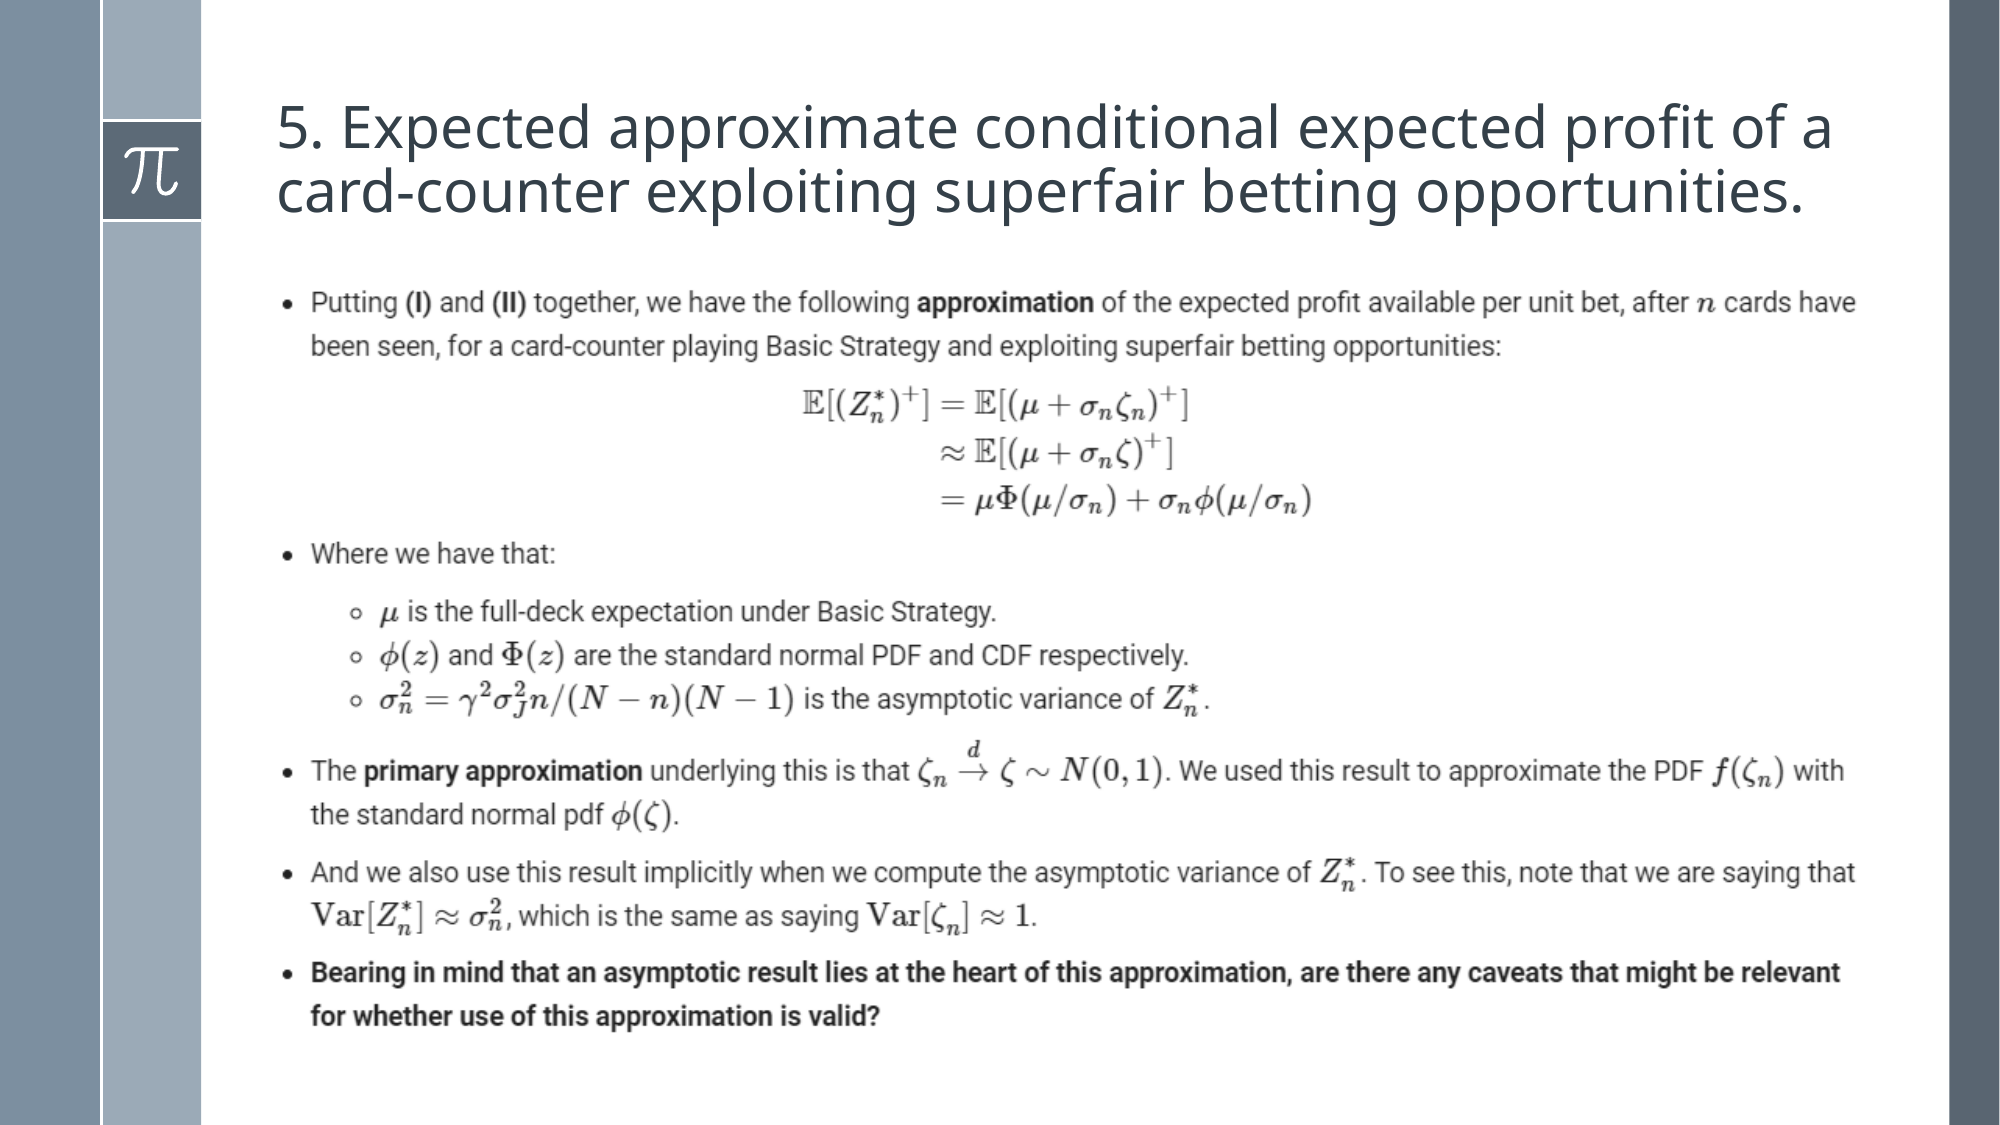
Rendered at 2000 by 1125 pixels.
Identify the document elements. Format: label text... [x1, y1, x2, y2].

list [269, 278, 1869, 1048]
title 5. Expected approximate conditional expected profit of a card-counter exploiting superfair betting opportunities. [261, 29, 1867, 233]
